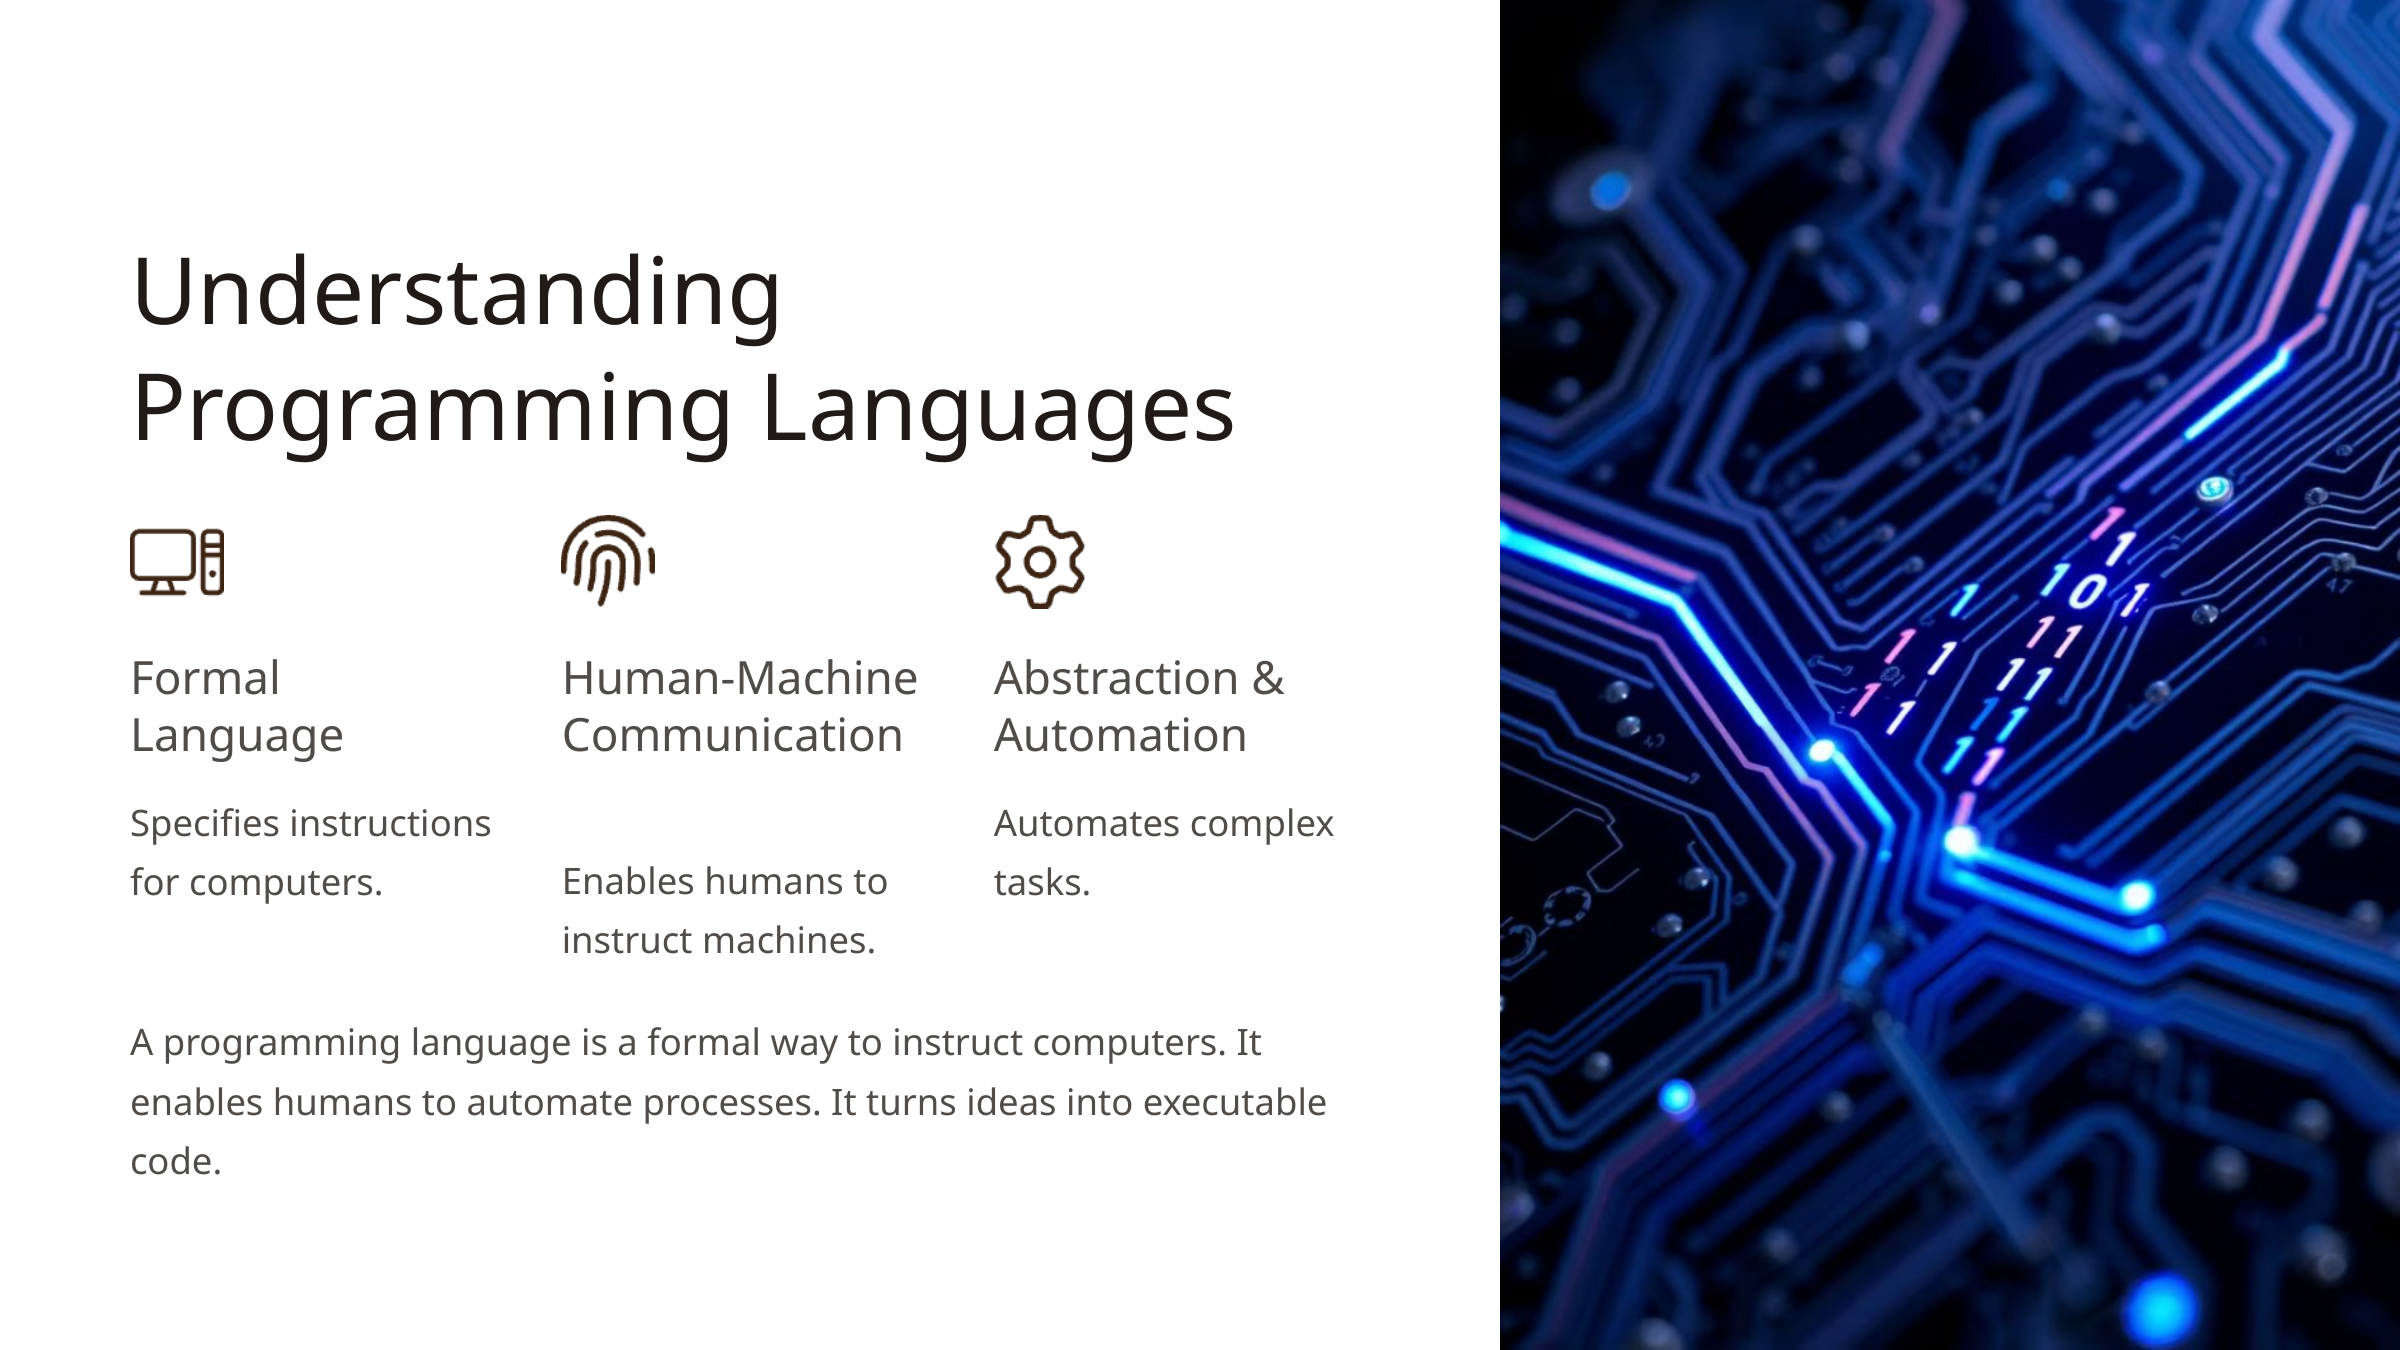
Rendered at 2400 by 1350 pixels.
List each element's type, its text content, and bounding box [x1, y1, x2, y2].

text_box Automates complex tasks. [993, 784, 1370, 904]
text_box Understanding Programming Languages [130, 227, 1370, 460]
text_box A programming language is a formal way to instruct computers. It enables humans to automate processes. It turns ideas into executable code. [130, 1003, 1370, 1123]
picture [993, 515, 1087, 609]
text_box Specifies instructions for computers. [130, 784, 507, 904]
picture [130, 515, 224, 609]
text_box Abstraction & Automation [993, 645, 1370, 763]
text_box Enables humans to instruct machines. [561, 842, 938, 962]
text_box Human-Machine Communication [561, 645, 938, 821]
text_box Formal Language [130, 645, 507, 763]
picture [1499, 0, 2400, 1350]
picture [561, 515, 655, 609]
